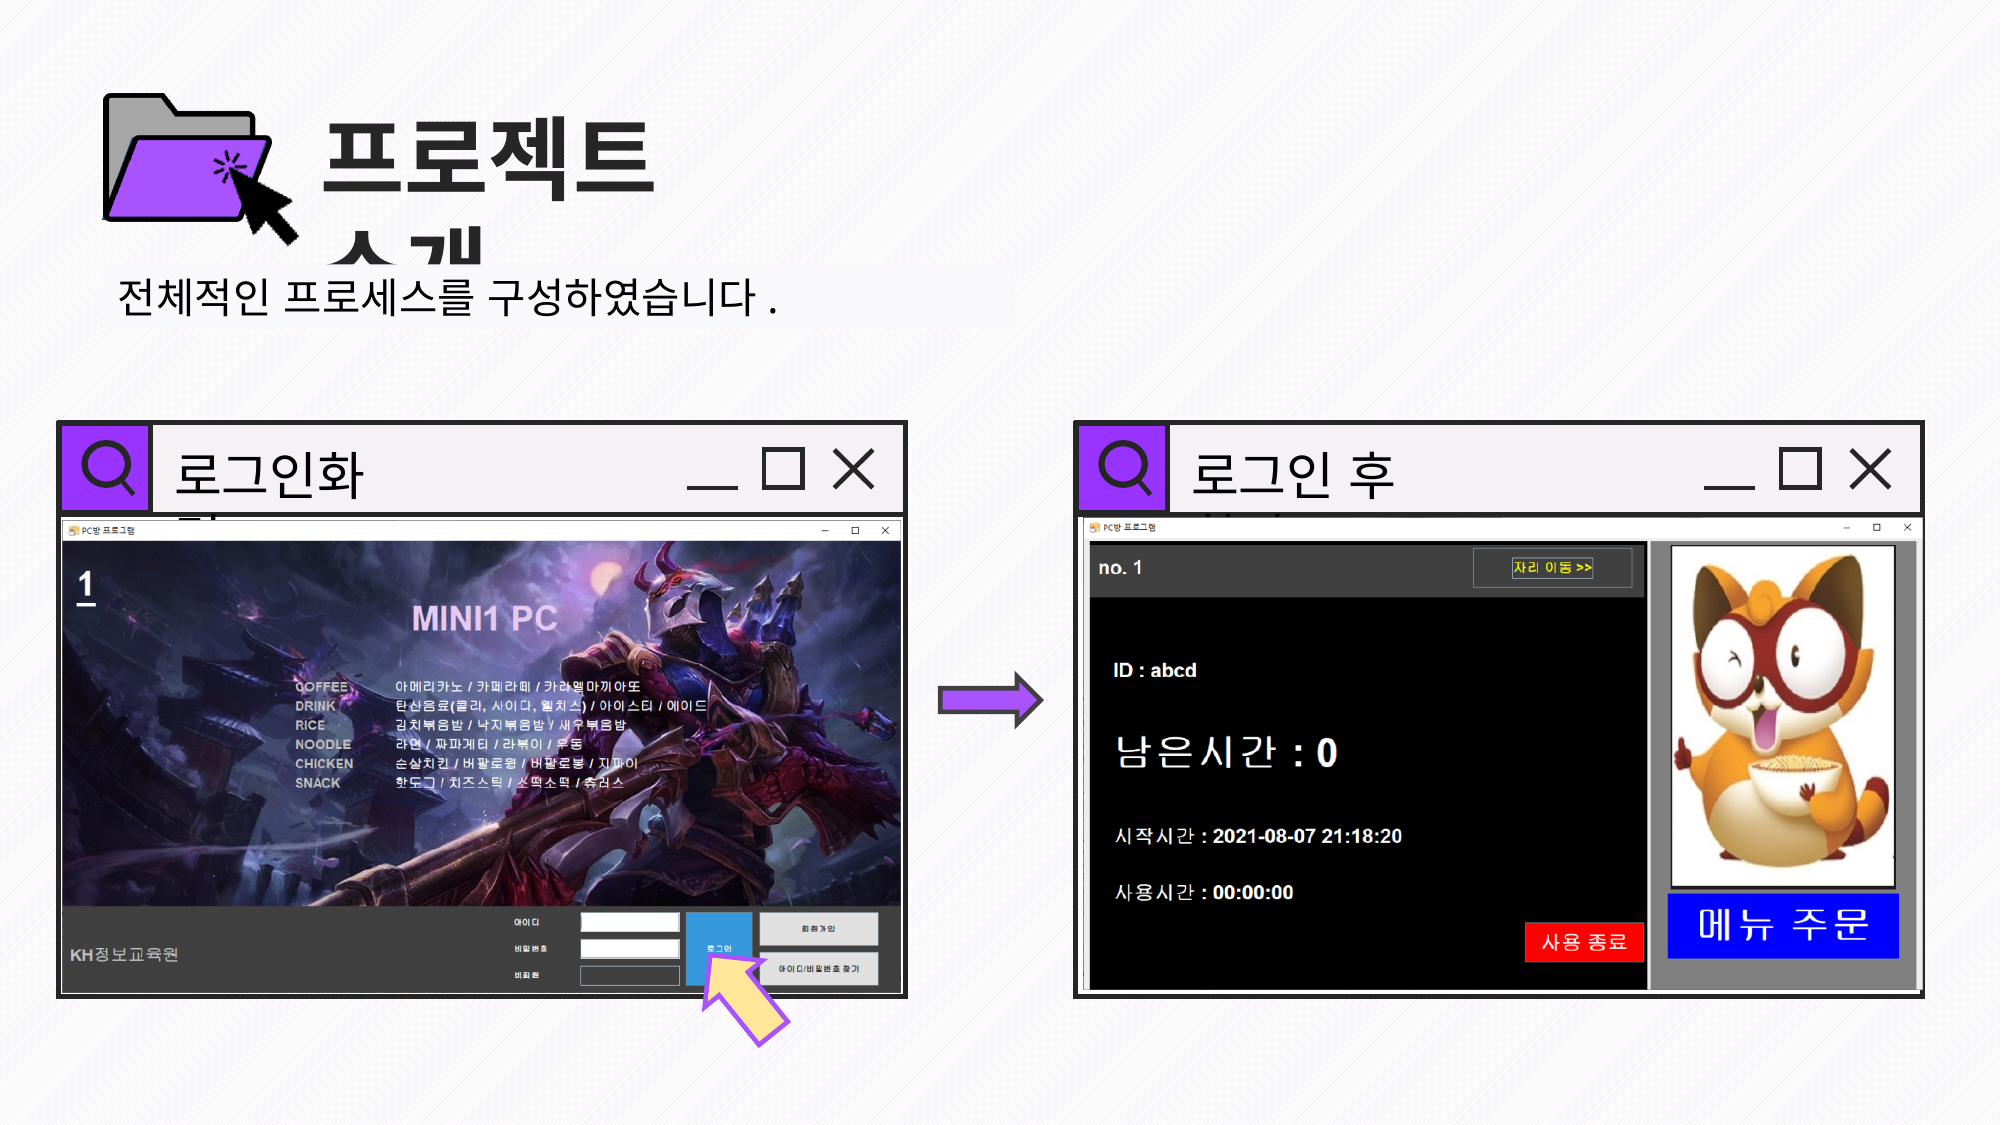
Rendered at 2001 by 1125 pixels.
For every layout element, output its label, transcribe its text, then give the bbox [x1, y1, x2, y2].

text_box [1850, 449, 1890, 488]
text_box 로그인화면 [159, 435, 426, 520]
text_box [83, 442, 130, 486]
text_box [1780, 448, 1821, 489]
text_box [103, 78, 272, 236]
text_box [1076, 423, 1168, 513]
text_box [1075, 422, 1923, 997]
picture [62, 520, 901, 993]
text_box [703, 993, 790, 1047]
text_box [119, 478, 134, 495]
picture [177, 121, 323, 268]
text_box [59, 423, 151, 513]
text_box [939, 673, 1043, 727]
picture [1083, 517, 1923, 990]
text_box 프로젝트 소개 [305, 94, 744, 264]
text_box [59, 422, 906, 515]
text_box 로그인 후 화면 [1176, 435, 1443, 517]
text_box 전체적인 프로세스를 구성하였습니다. [103, 264, 1015, 330]
text_box [1076, 422, 1923, 515]
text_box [1136, 478, 1151, 495]
text_box [1100, 442, 1146, 486]
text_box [834, 449, 873, 488]
text_box [763, 448, 804, 489]
text_box [426, 515, 906, 997]
text_box [58, 422, 705, 997]
